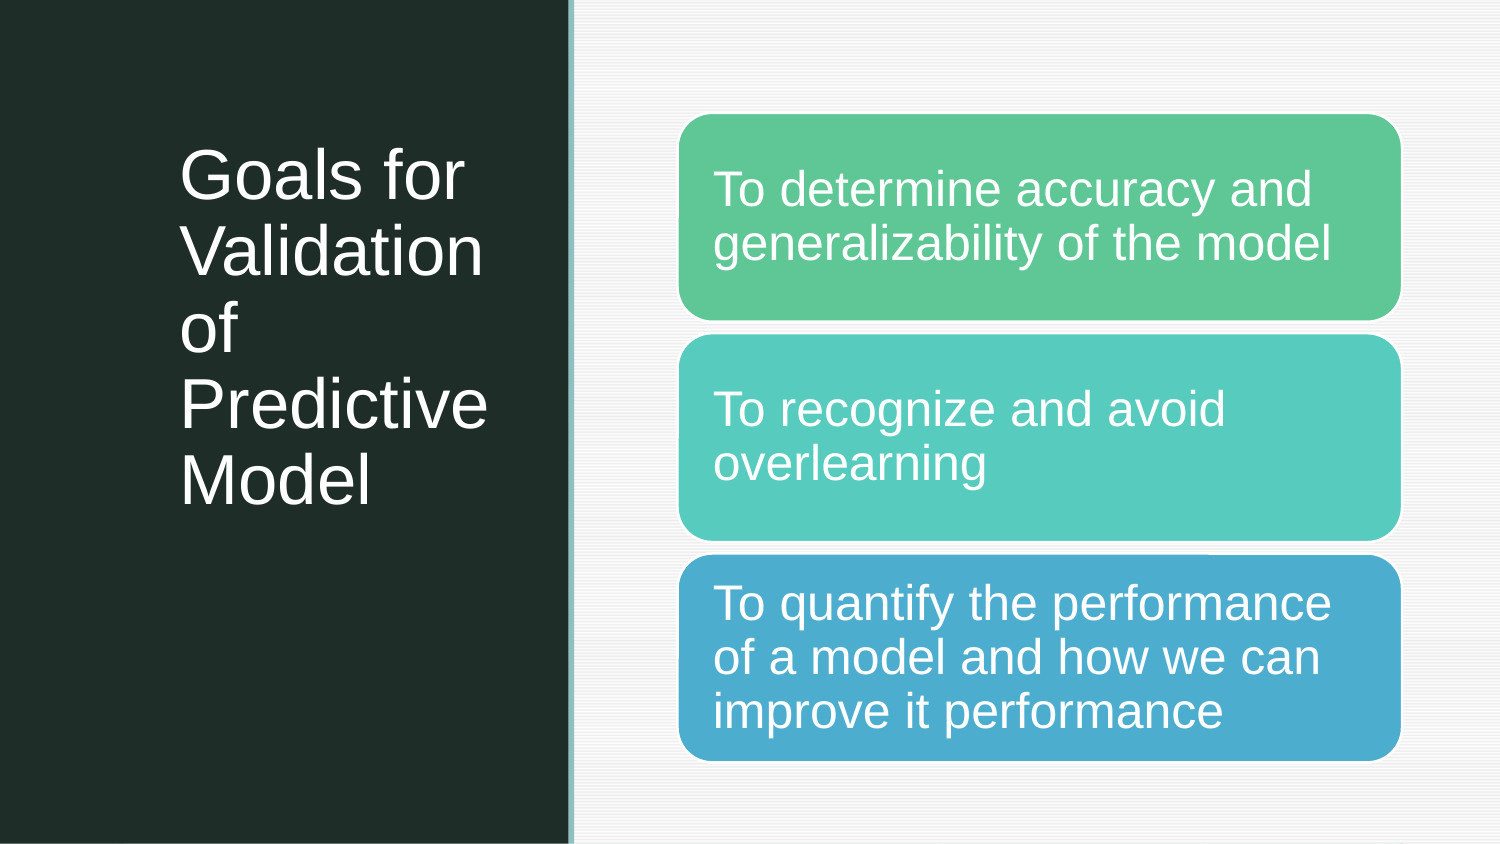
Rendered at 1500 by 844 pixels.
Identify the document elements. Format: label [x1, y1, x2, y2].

text_box [677, 110, 1403, 766]
picture [0, 0, 1500, 844]
